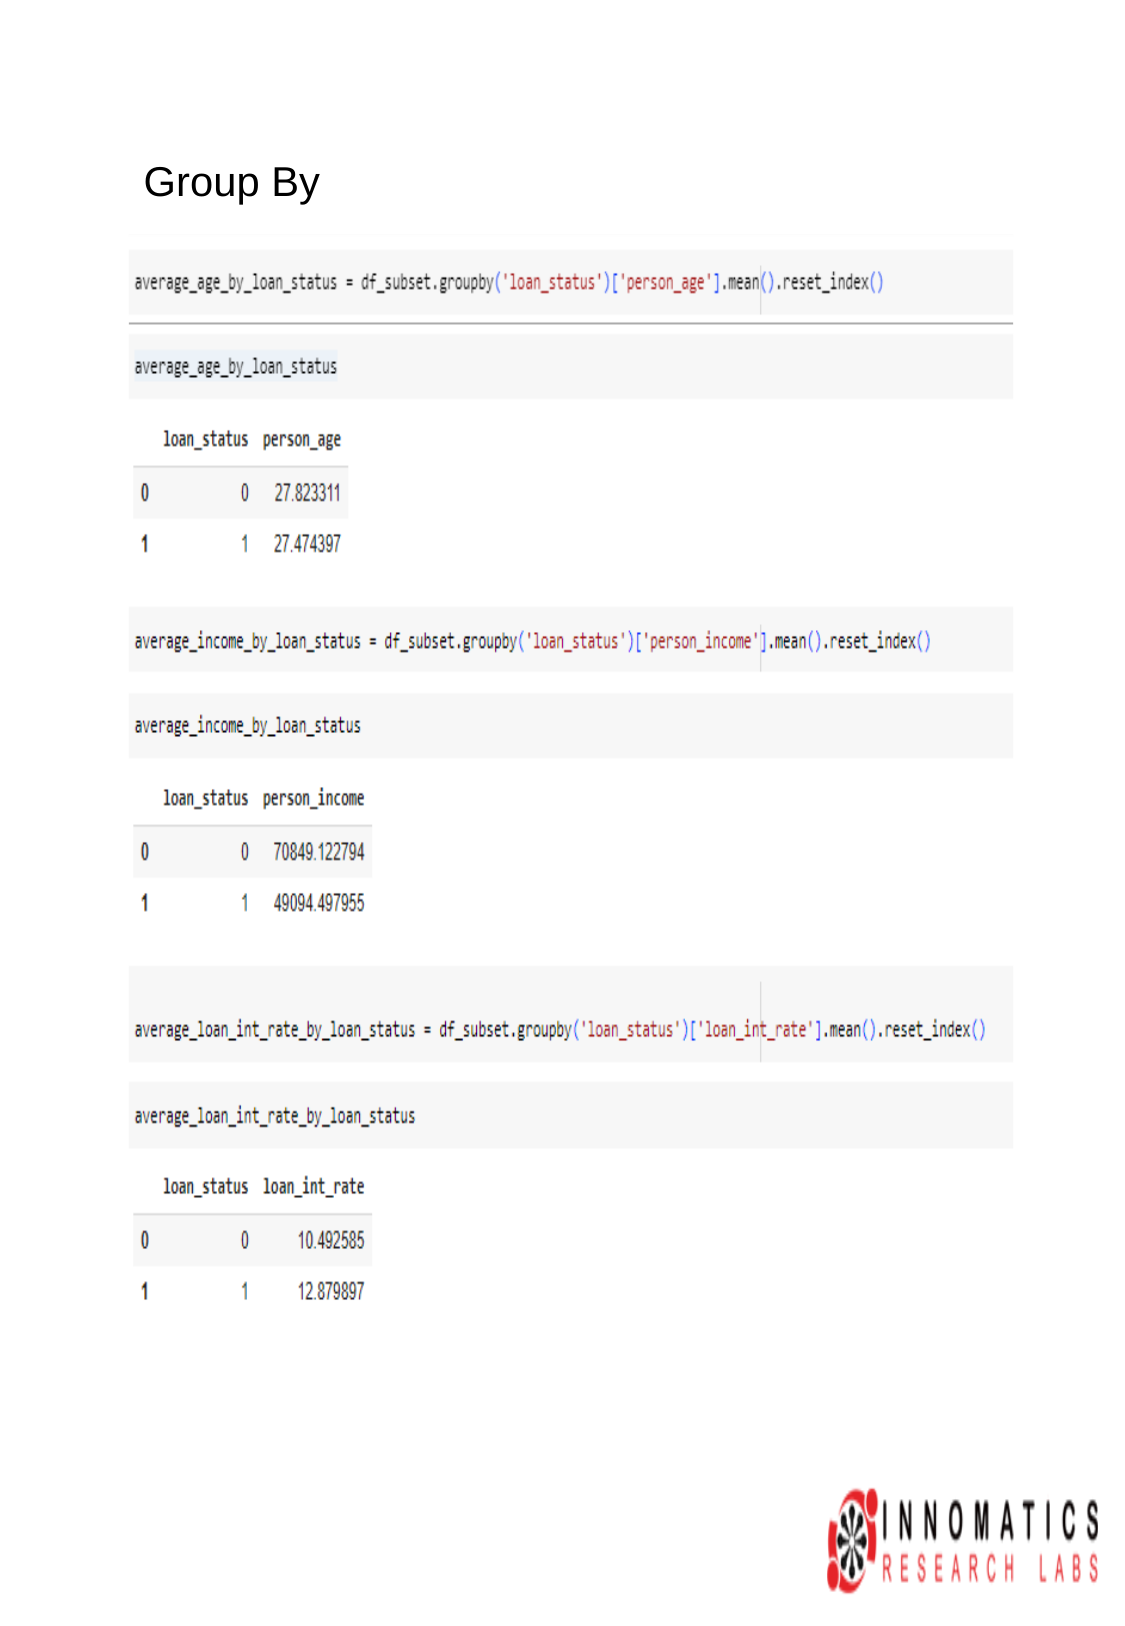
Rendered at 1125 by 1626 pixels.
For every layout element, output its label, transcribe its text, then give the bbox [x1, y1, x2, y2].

text_box Group By [128, 147, 808, 213]
picture [813, 1465, 1111, 1625]
picture [128, 233, 1014, 1348]
